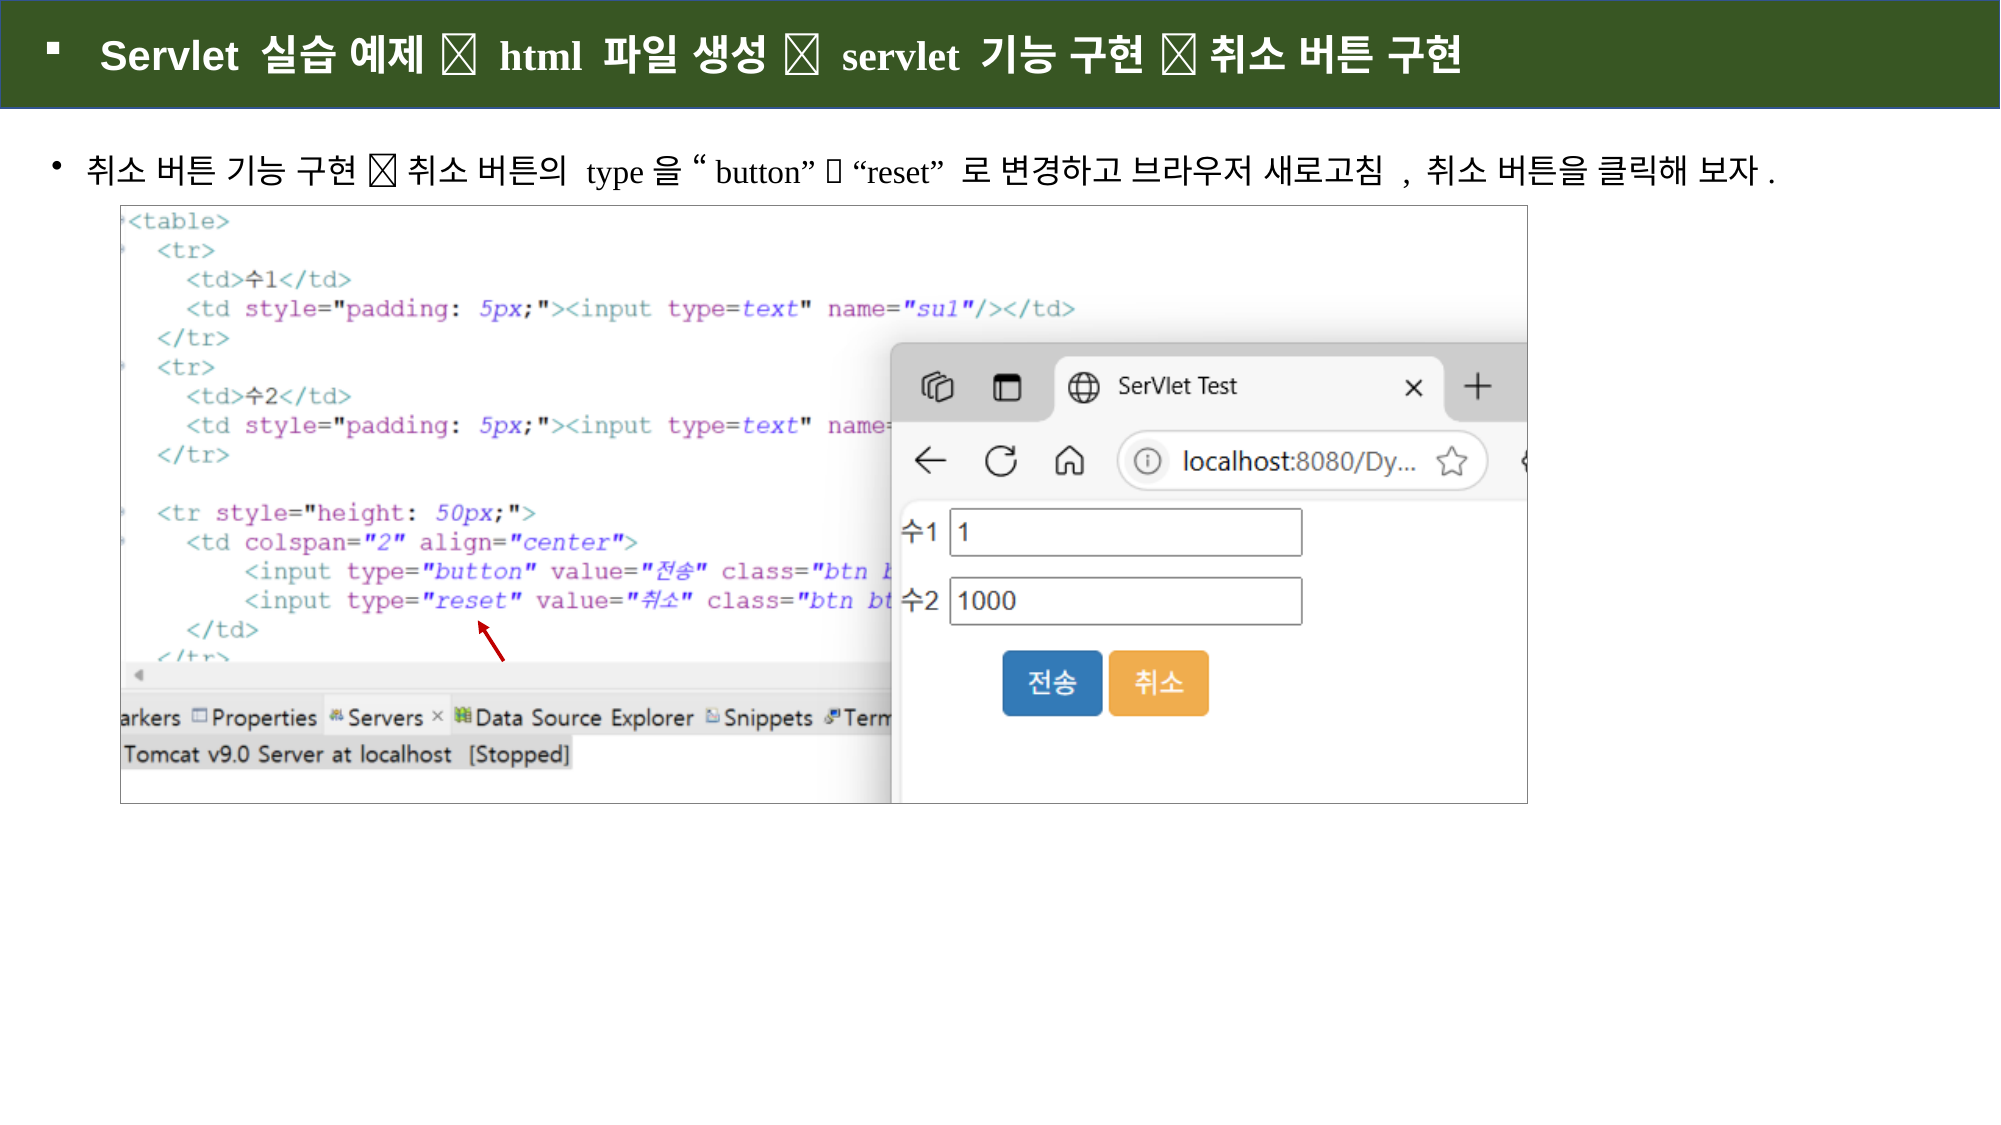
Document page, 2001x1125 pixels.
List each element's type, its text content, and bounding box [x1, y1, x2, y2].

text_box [477, 620, 504, 662]
text_box 취소 버튼 기능 구현  취소 버튼의 type을 “button”  “reset” 로 변경하고 브라우저 새로고침 , 취소 버튼을 클릭해 보자. [36, 122, 1942, 198]
text_box Servlet 실습 예제  html 파일 생성  servlet 기능 구현  취소 버튼 구현 [0, 0, 2000, 109]
picture [119, 205, 1528, 804]
